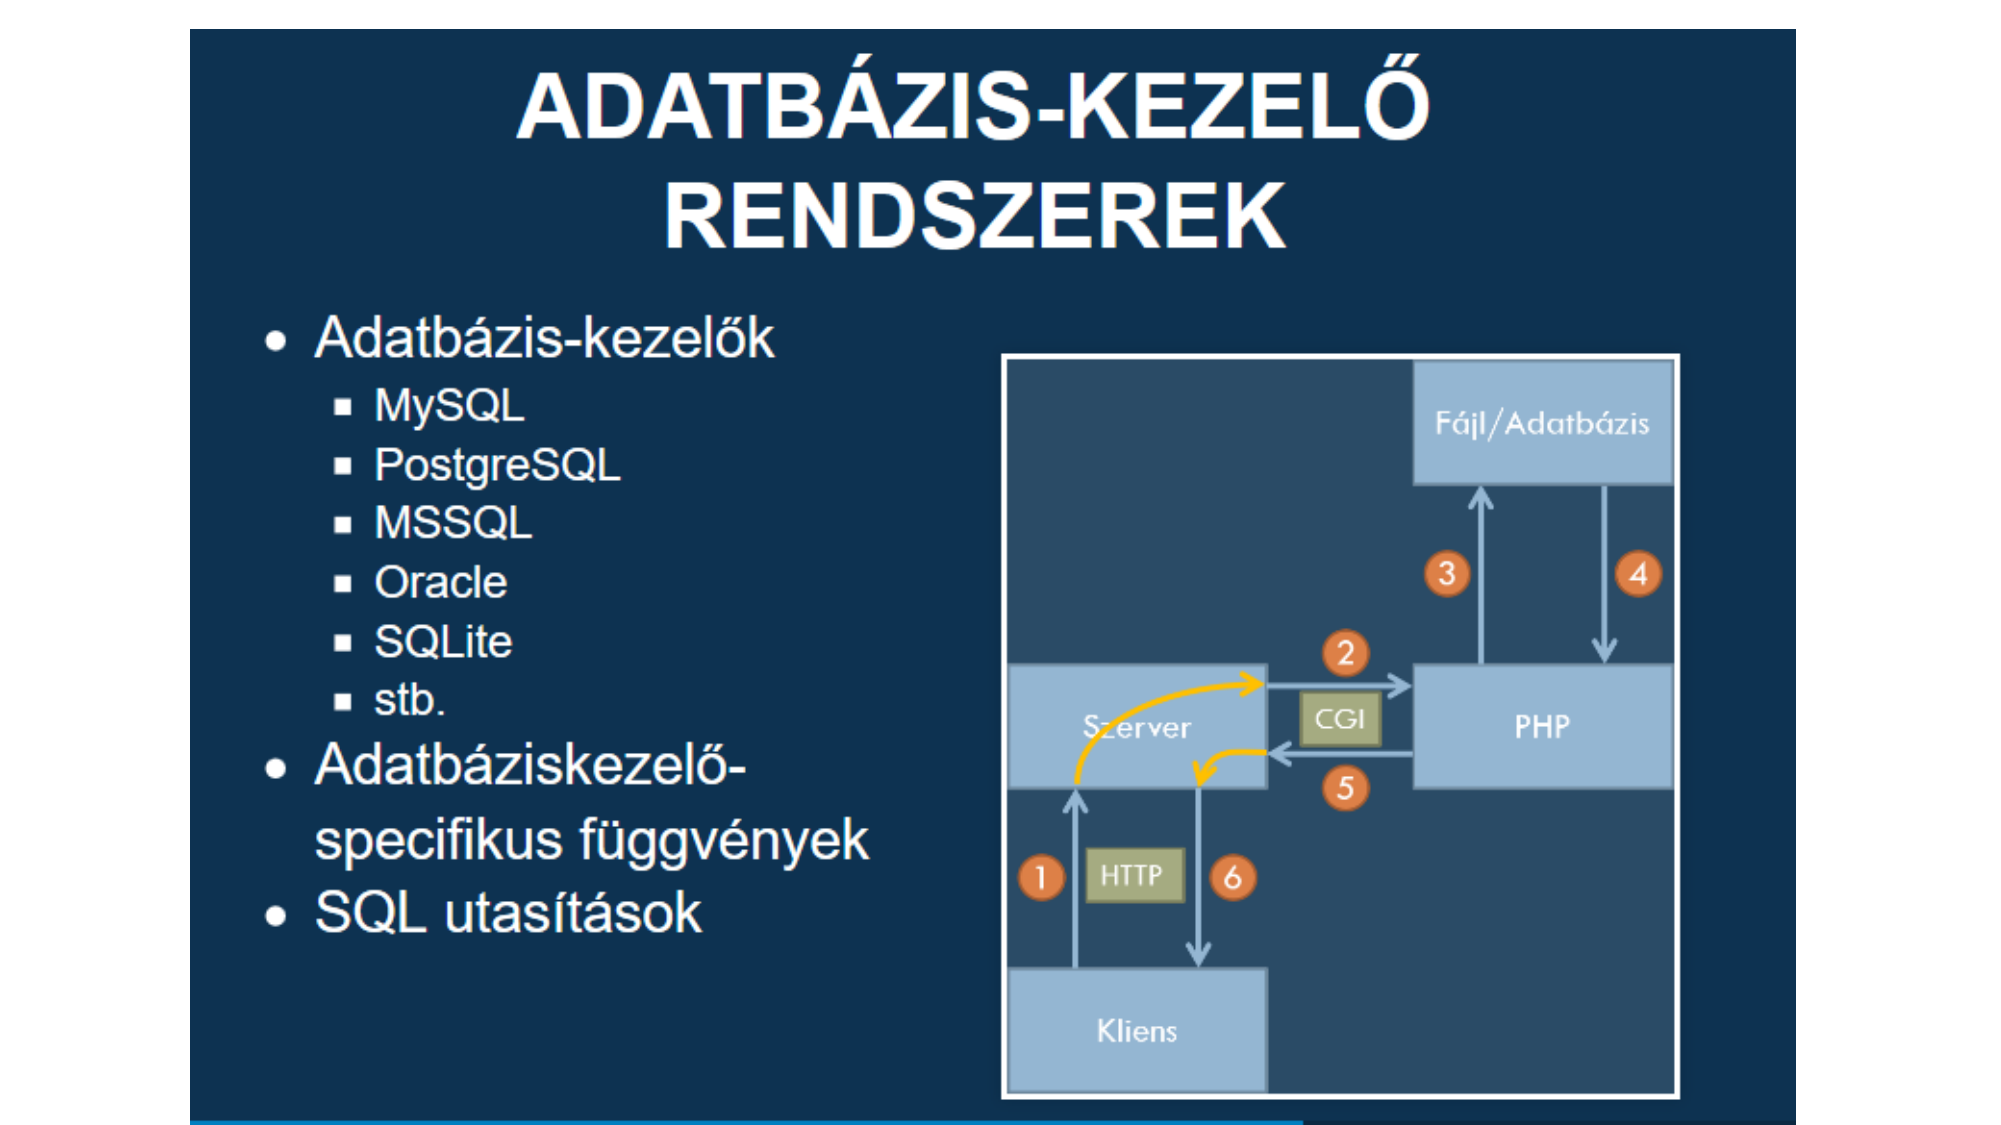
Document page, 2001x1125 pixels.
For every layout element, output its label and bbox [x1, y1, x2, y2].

picture [190, 29, 1796, 1125]
